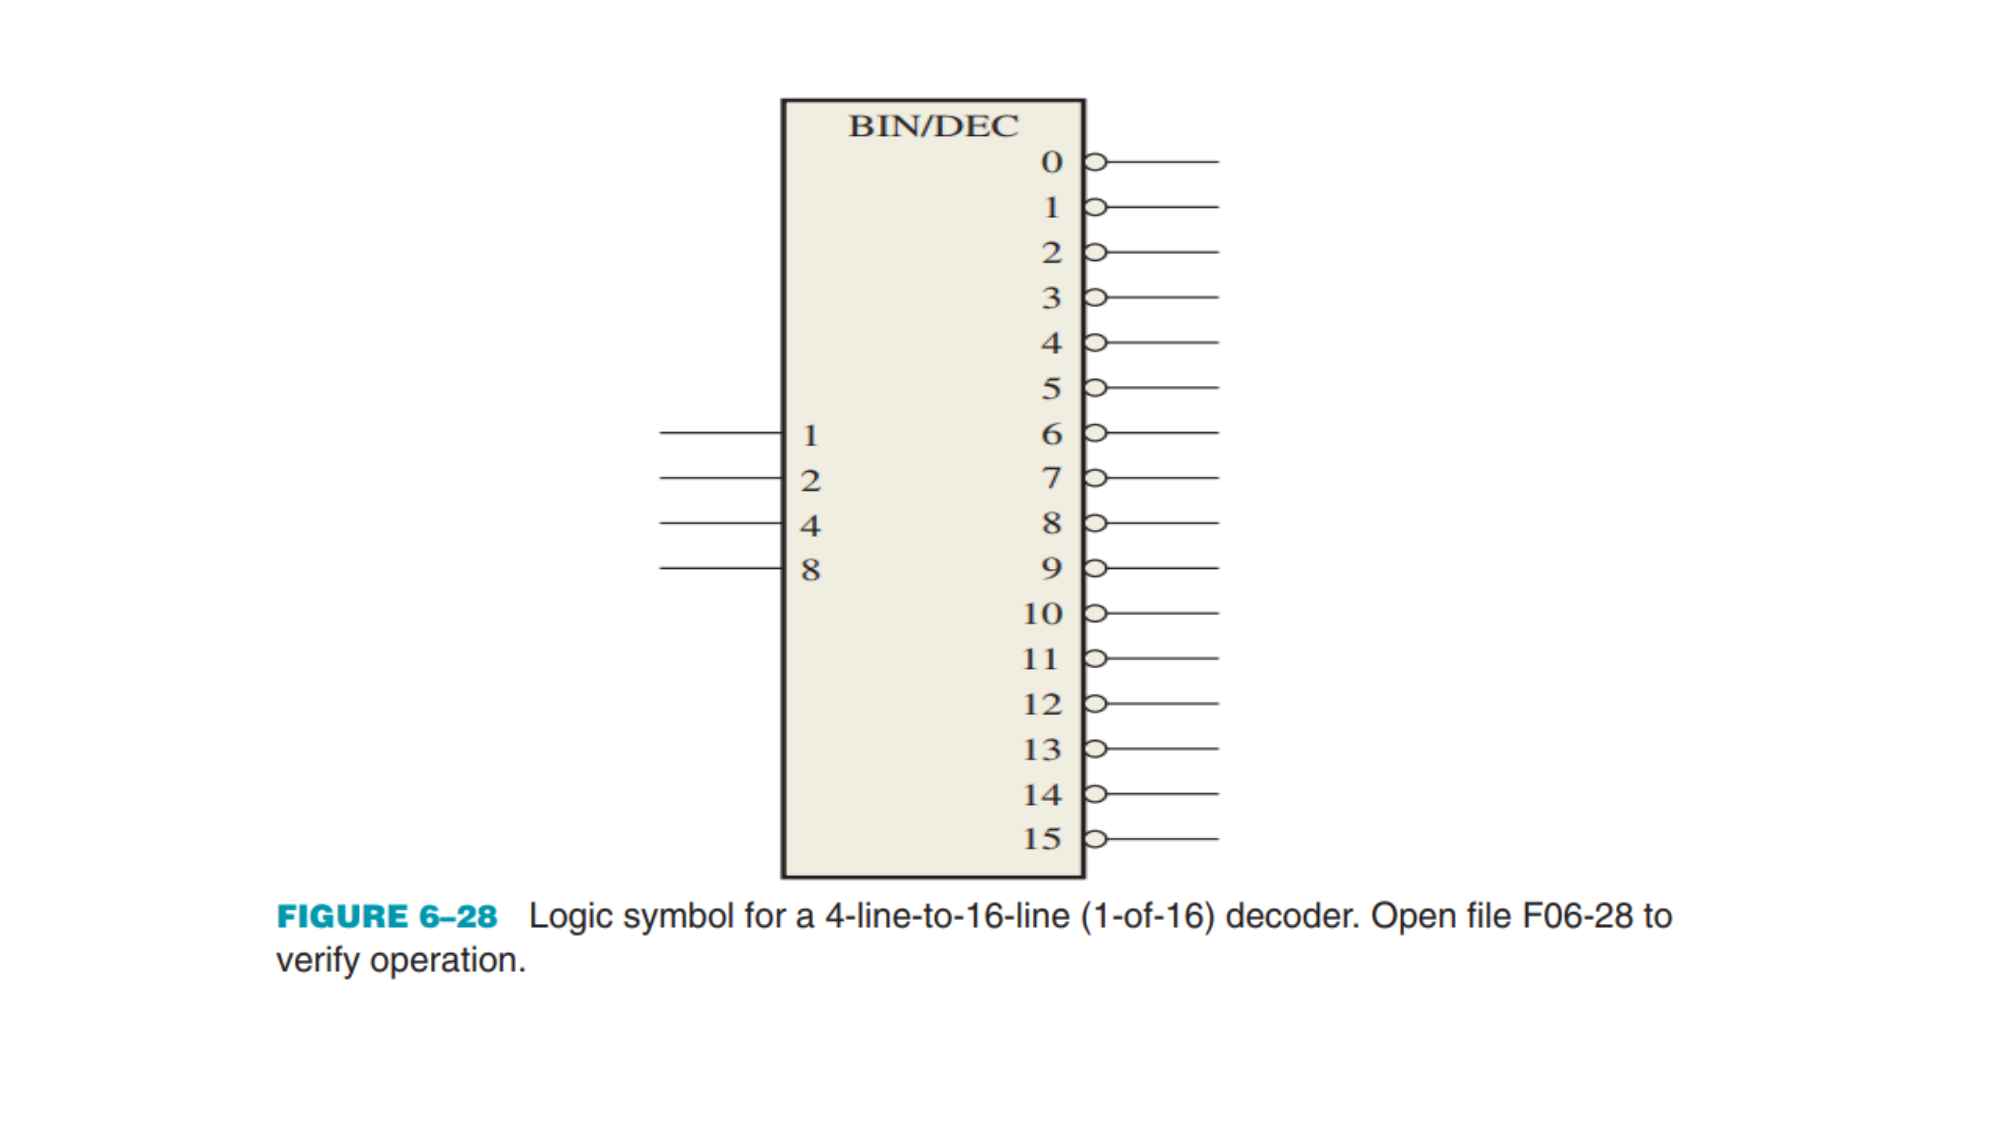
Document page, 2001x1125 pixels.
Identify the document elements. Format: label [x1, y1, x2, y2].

picture [244, 60, 1712, 997]
